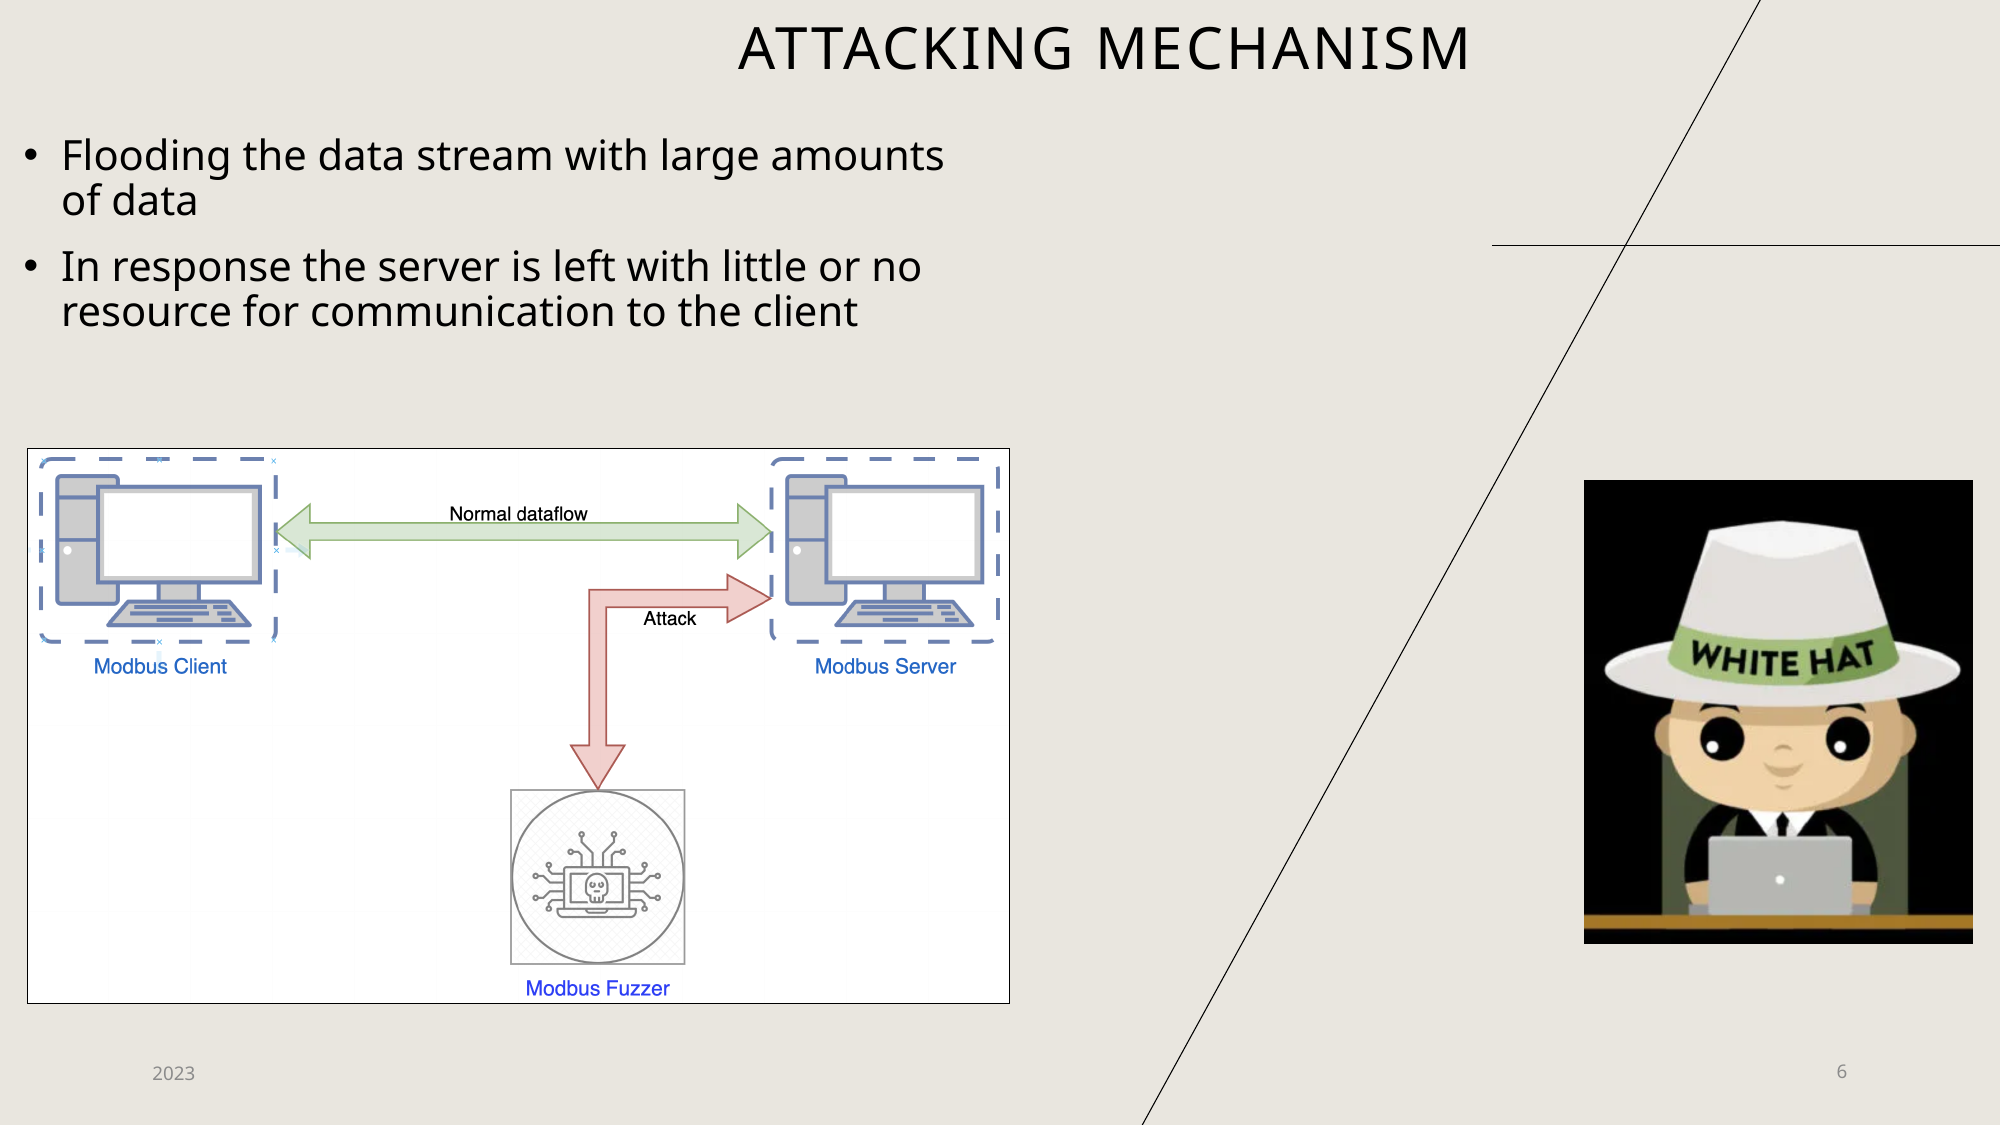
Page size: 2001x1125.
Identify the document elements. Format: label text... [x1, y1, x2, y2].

text_box Flooding the data stream with large amounts of data In response the server is left with little or no resource for communication to the client [8, 127, 1010, 465]
picture [1584, 480, 1973, 944]
picture [27, 448, 1010, 1004]
slide_number 6 [1412, 1042, 1863, 1103]
slide_number 2023 [137, 1042, 588, 1103]
title Attacking Mechanism [723, 2, 1563, 90]
